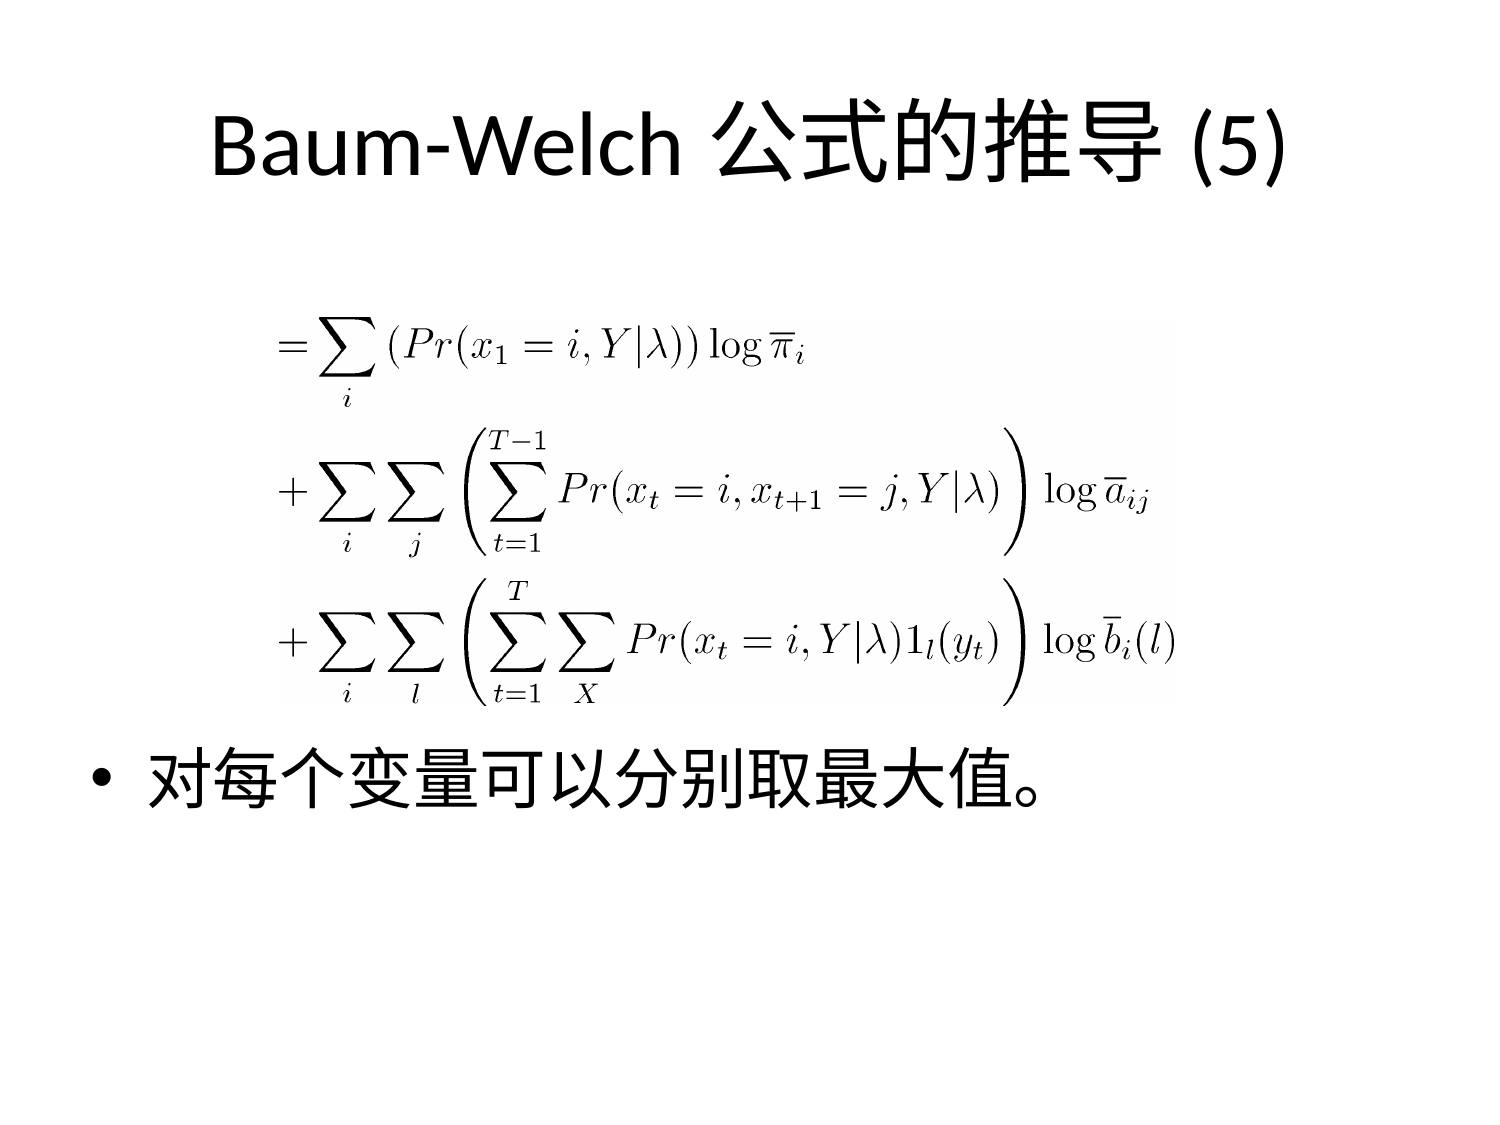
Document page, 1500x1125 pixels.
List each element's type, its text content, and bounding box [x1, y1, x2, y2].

list 对每个变量可以分别取最大值。 [75, 262, 1425, 1005]
title Baum-Welch公式的推导(5) [75, 45, 1425, 233]
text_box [277, 314, 1176, 710]
